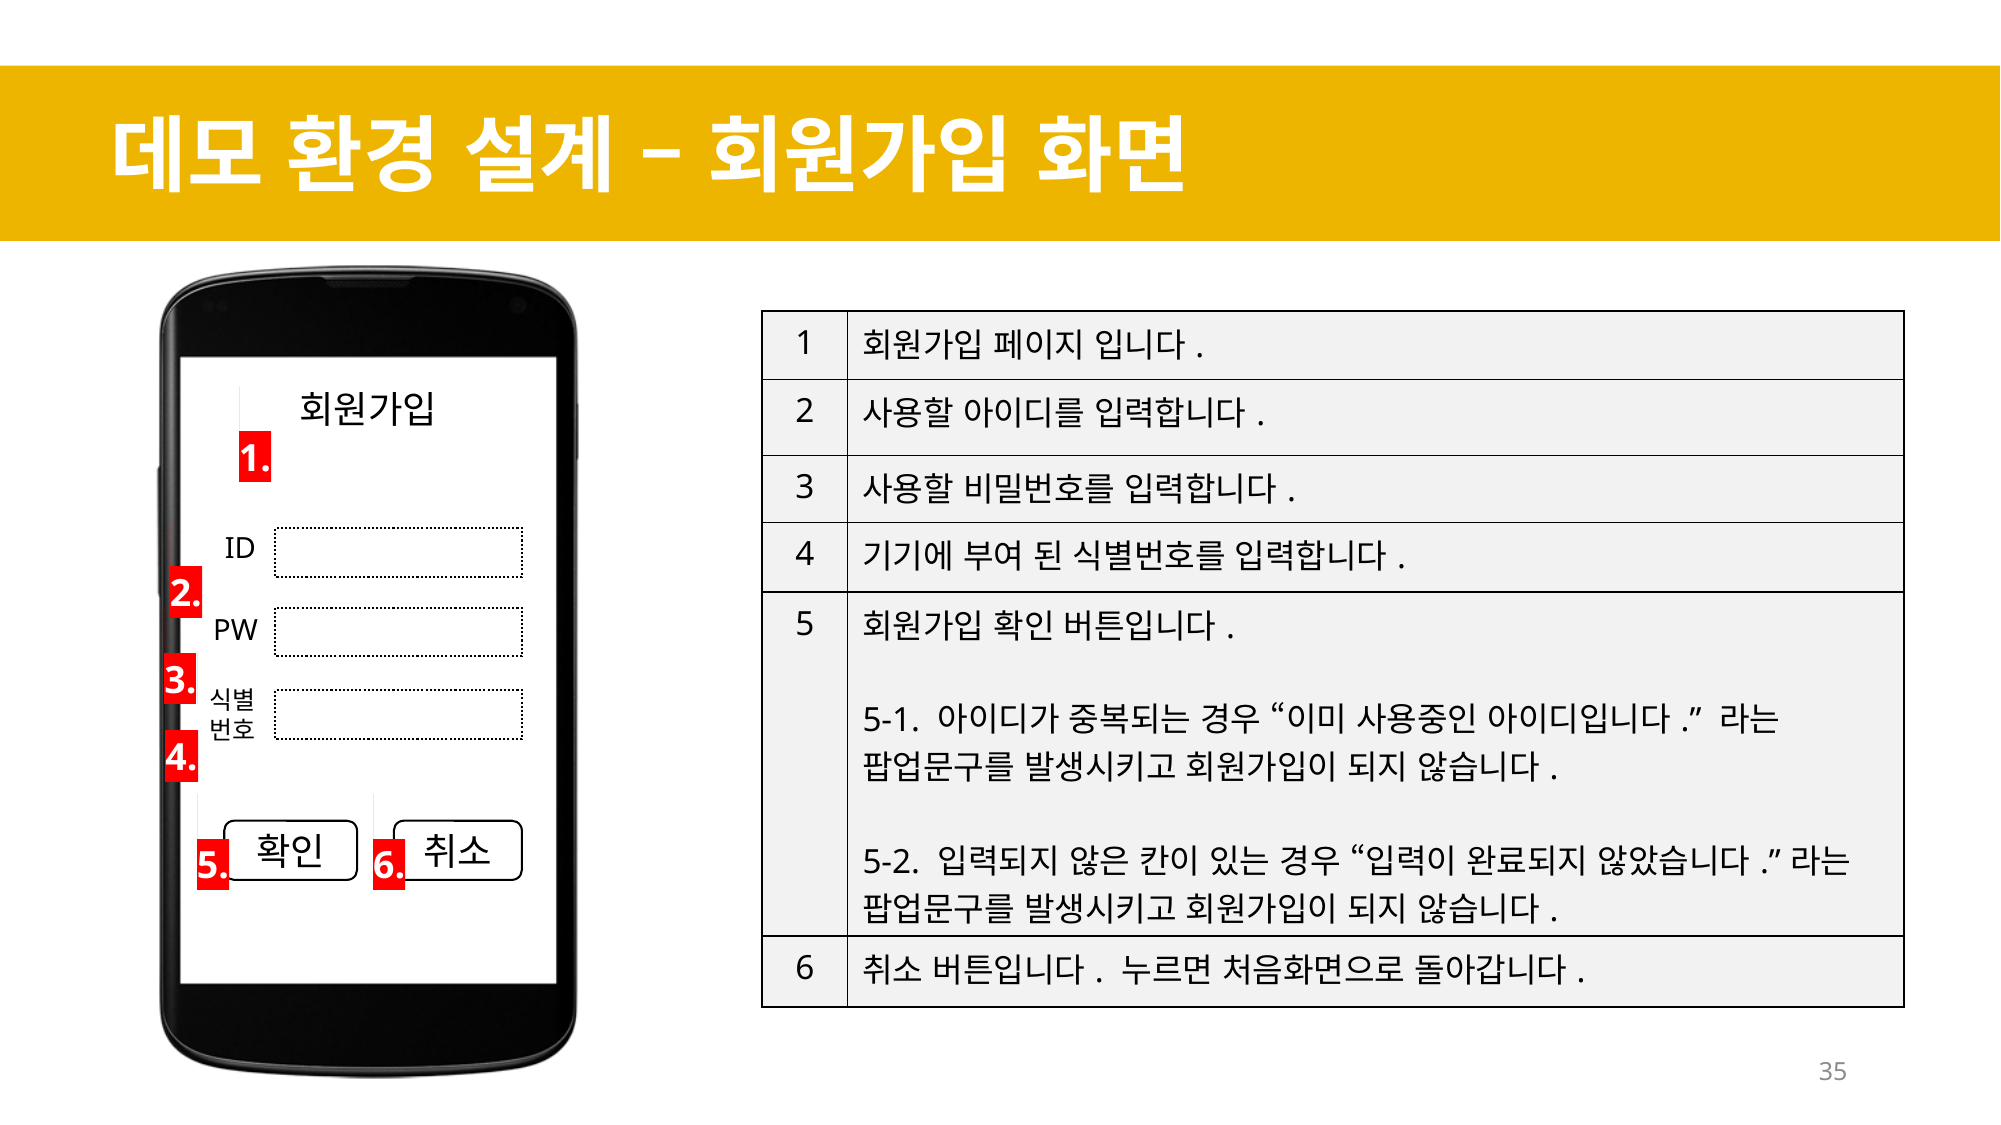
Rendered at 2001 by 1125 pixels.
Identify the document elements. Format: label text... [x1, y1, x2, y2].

table_cell 6 [763, 940, 847, 1009]
table_header 1 [763, 312, 847, 379]
table_cell 회원가입 확인 버튼입니다. 5-1. 아이디가 중복되는 경우 “이미 사용중인 아이디입니다.” 라는 팝업문구를 발생시키고 회원가입이 되지 않습니다. 5-2. 입력되지 않은 칸이 있는 경우 “입력이 완료되지 않았습니다.”라는 팝업문구를 발생시키고 회원가입이 되지 않습니다. [848, 593, 1903, 938]
table_cell 4 [763, 523, 847, 591]
table_cell 사용할 아이디를 입력합니다. [848, 380, 1903, 455]
text_box [0, 65, 2000, 242]
table_cell 2 [763, 380, 847, 455]
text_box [109, 240, 648, 1114]
table_cell 사용할 비밀번호를 입력합니다. [848, 456, 1903, 522]
table_header 회원가입 페이지 입니다. [848, 312, 1903, 379]
table_cell 기기에 부여 된 식별번호를 입력합니다. [848, 523, 1903, 591]
table_cell 취소 버튼입니다. 누르면 처음화면으로 돌아갑니다. [848, 940, 1903, 1009]
table_cell 5 [763, 593, 847, 938]
text_box 데모 환경 설계 – 회원가입 화면 [52, 95, 2000, 210]
table_cell 3 [763, 456, 847, 522]
slide_number 35 [1412, 1042, 1863, 1103]
